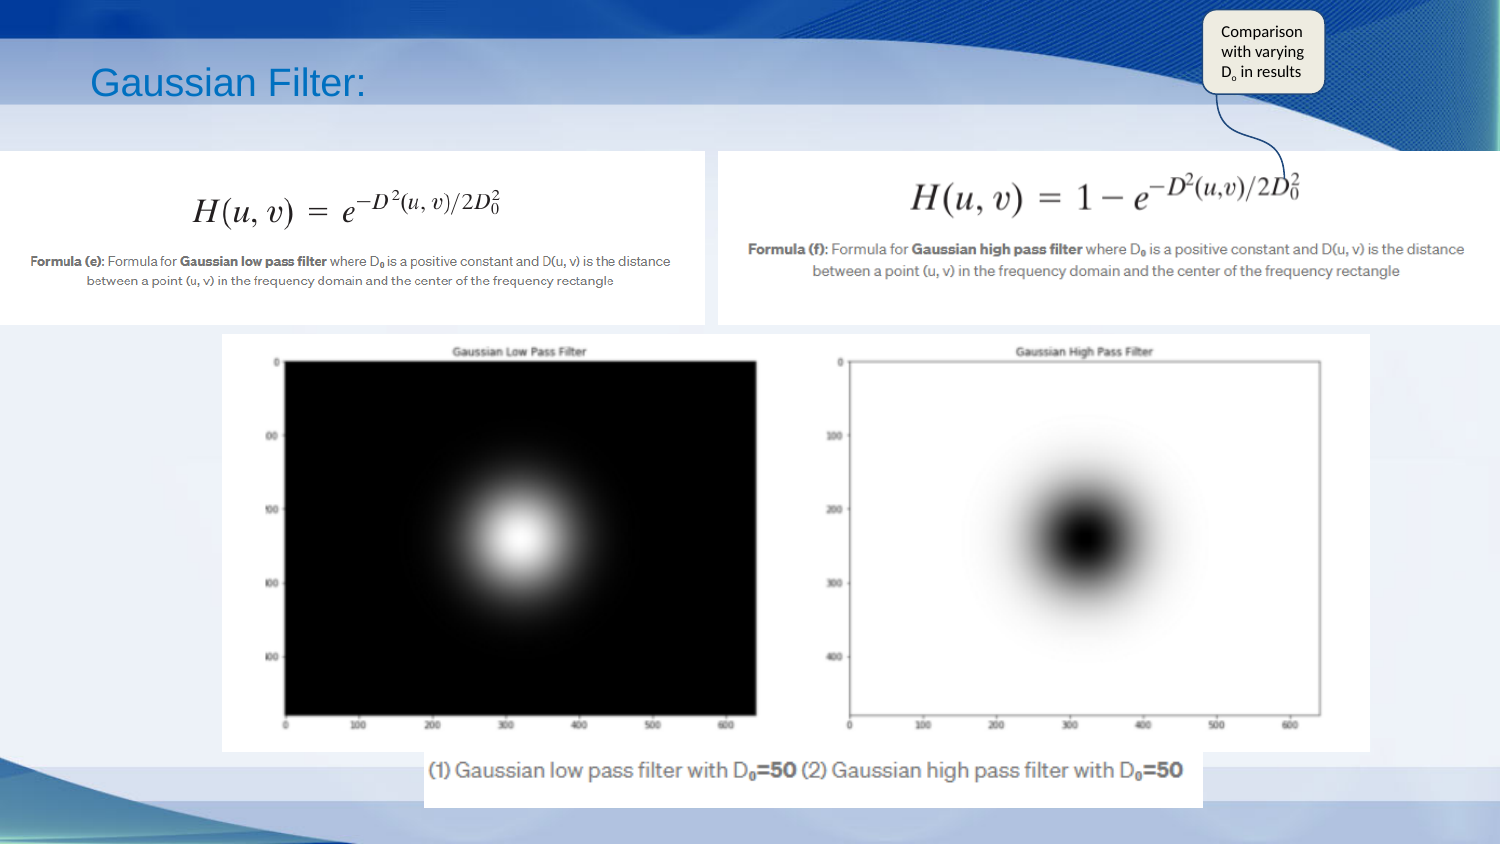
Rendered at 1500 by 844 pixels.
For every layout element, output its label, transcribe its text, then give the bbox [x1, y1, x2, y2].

picture [0, 0, 1500, 844]
text_box Comparison with varying Do in results [1202, 9, 1326, 95]
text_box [1207, 102, 1294, 171]
title Gaussian Filter: [75, 33, 573, 127]
